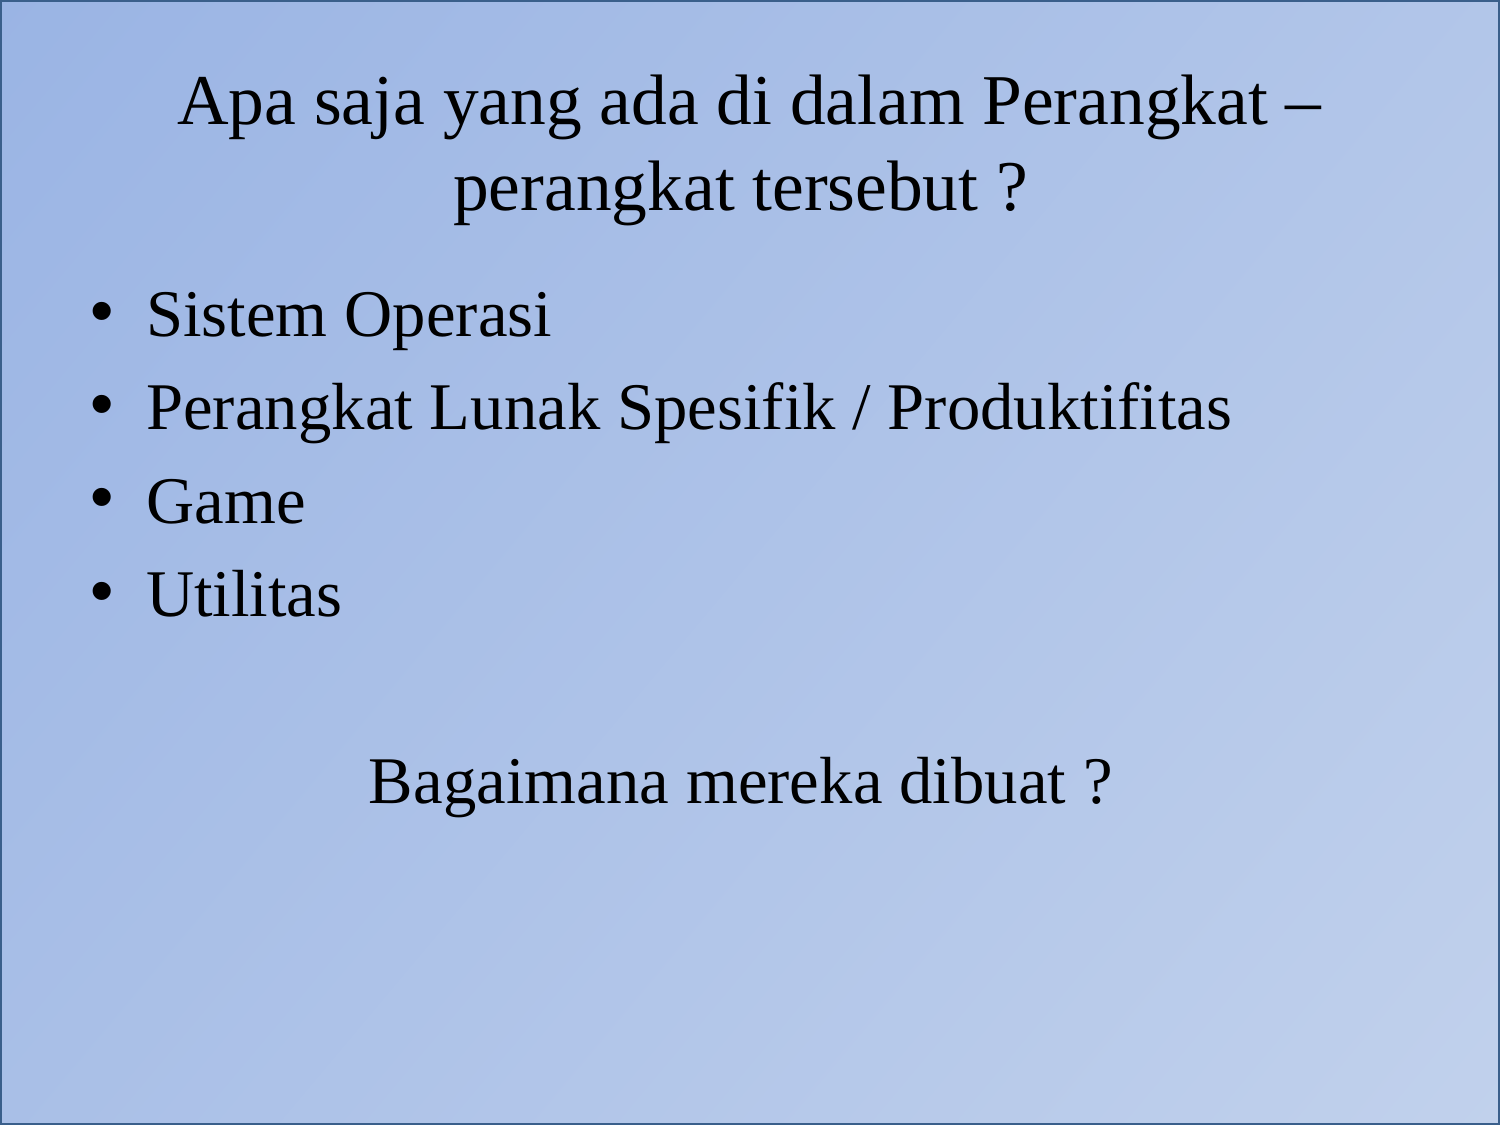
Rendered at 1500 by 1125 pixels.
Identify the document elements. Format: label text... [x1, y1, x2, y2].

list Sistem Operasi Perangkat Lunak Spesifik / Produktifitas Game Utilitas Bagaimana mereka dibuat ? [75, 262, 1425, 1005]
title Apa saja yang ada di dalam Perangkat – perangkat tersebut ? [75, 45, 1425, 233]
